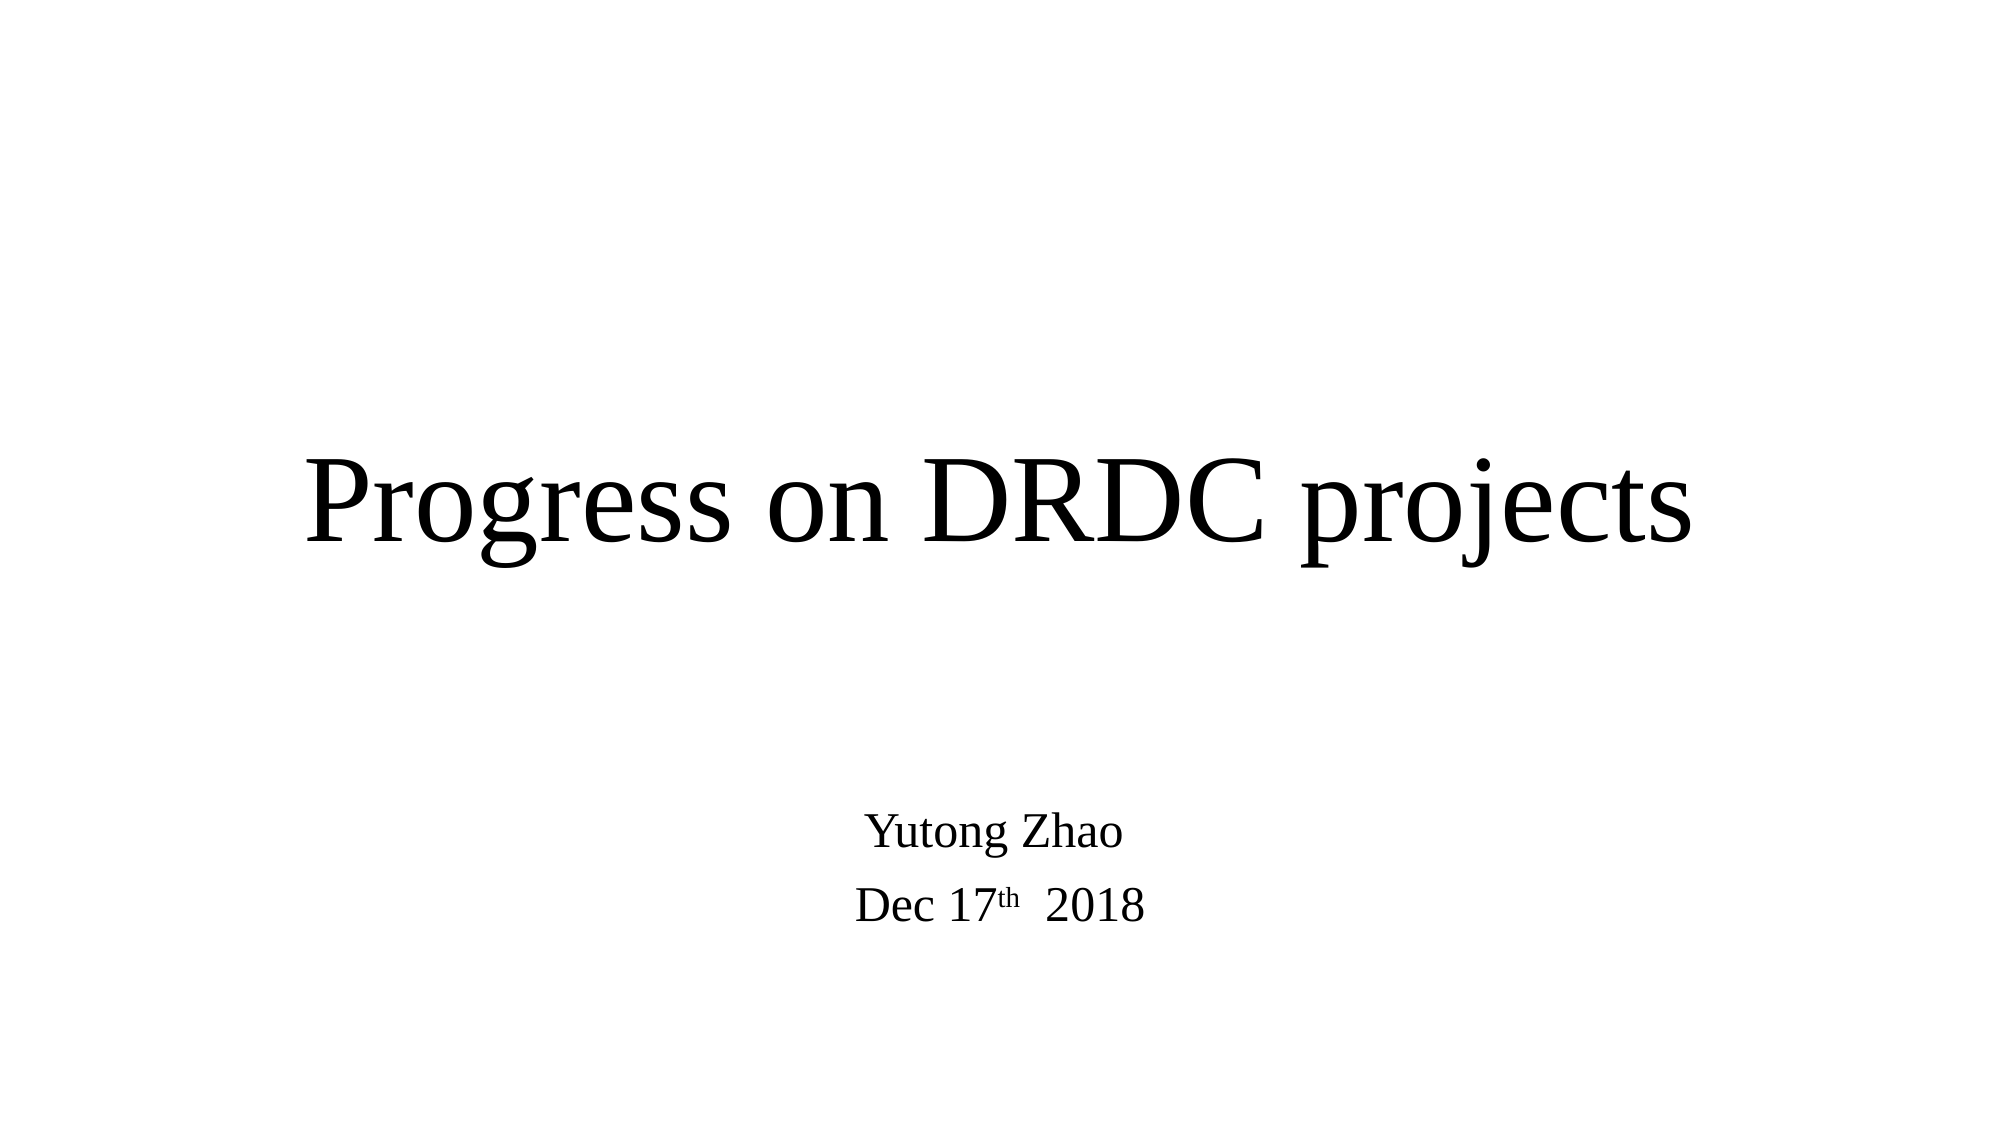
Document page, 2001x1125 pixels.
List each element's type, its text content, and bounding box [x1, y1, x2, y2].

title Progress on DRDC projects [249, 184, 1750, 576]
subtitle Yutong Zhao Dec 17th 2018 [249, 796, 1750, 1069]
